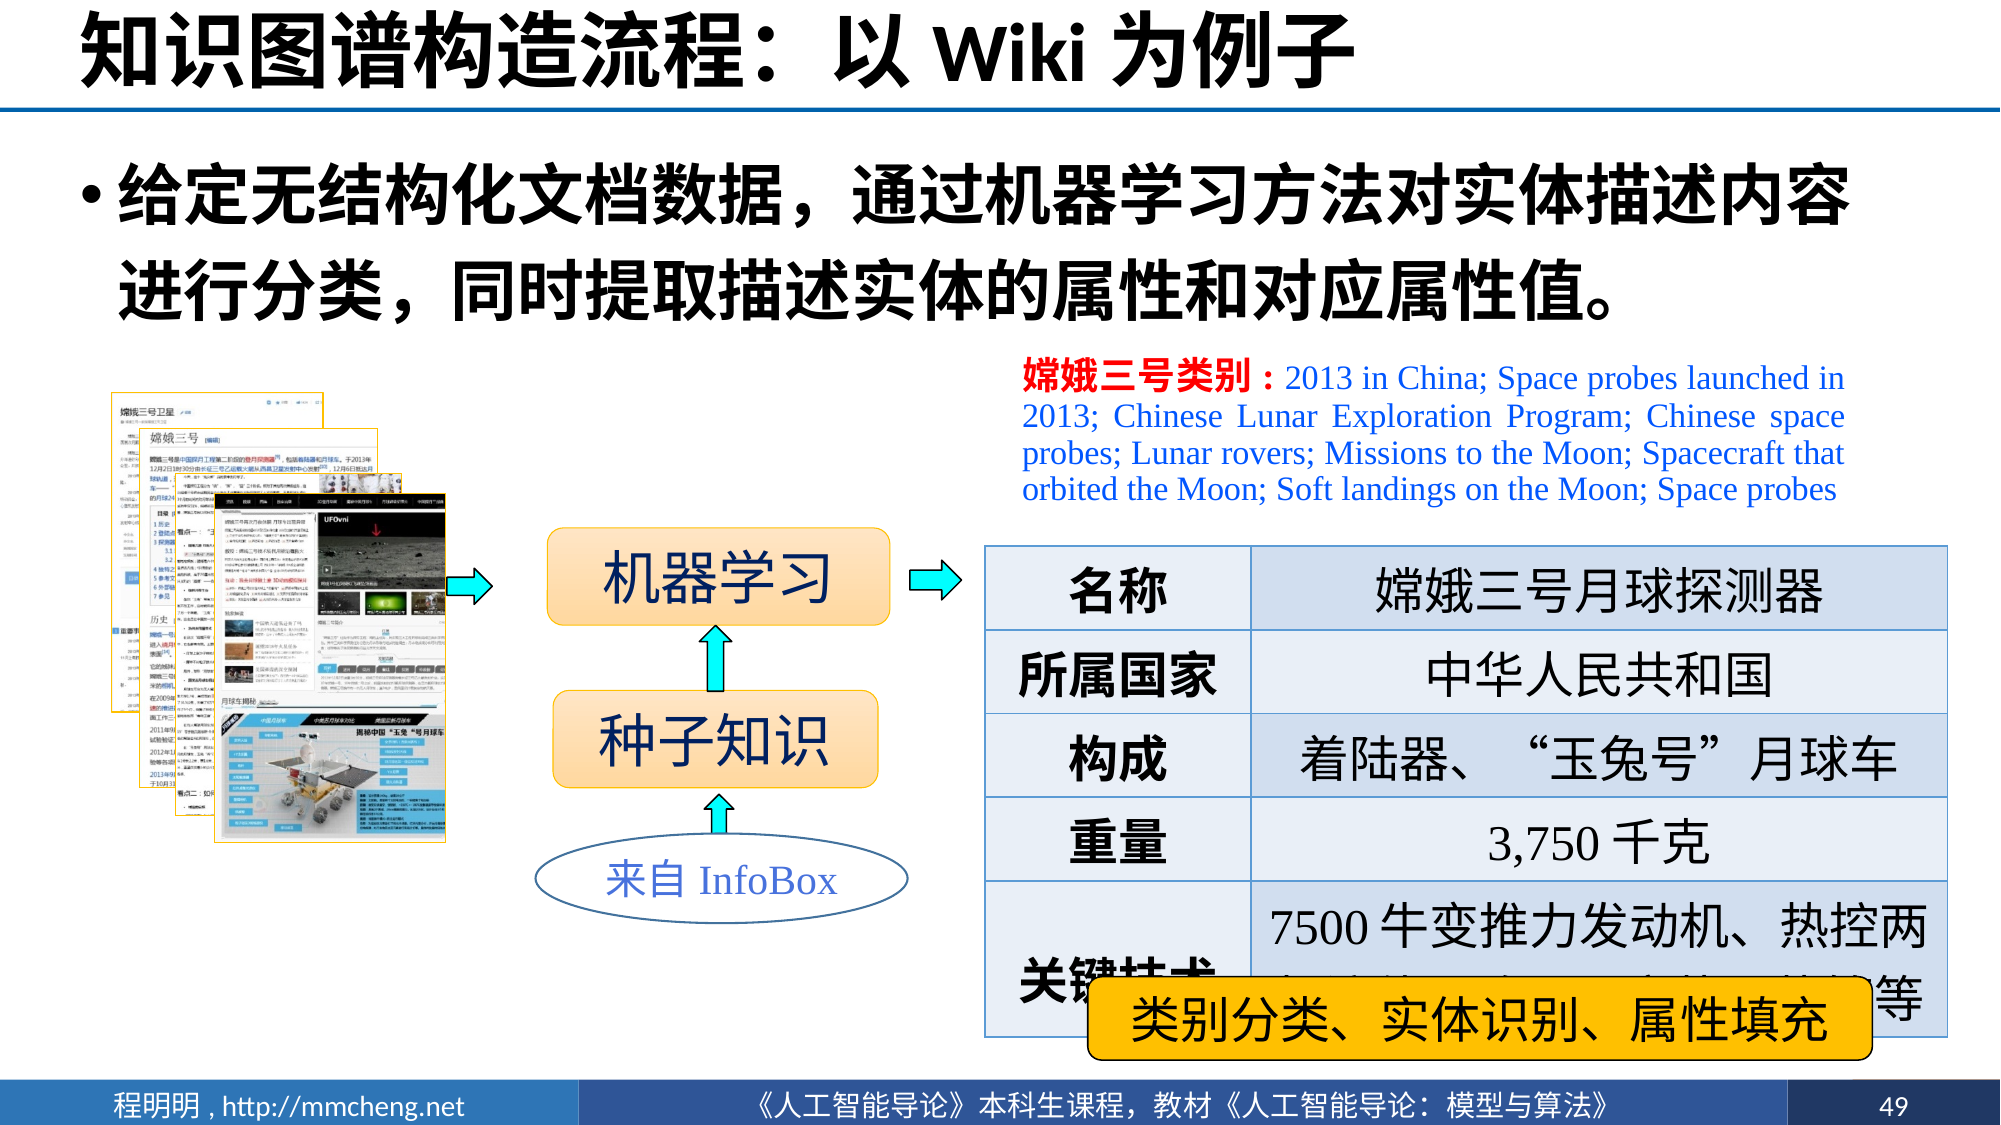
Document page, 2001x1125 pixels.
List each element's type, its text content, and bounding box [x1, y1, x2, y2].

list 给定无结构化文档数据，通过机器学习方法对实体描述内容进行分类，同时提取描述实体的属性和对应属性值。 [64, 129, 1928, 1081]
text_box 来自InfoBox [534, 832, 909, 925]
table_cell 所属国家 [986, 631, 1250, 713]
text_box [909, 560, 962, 600]
text_box 机器学习 [546, 527, 891, 626]
text_box [699, 625, 732, 692]
text_box [704, 794, 734, 832]
table_cell 关键技术 [986, 882, 1250, 1036]
table_cell 构成 [986, 714, 1250, 796]
text_box 种子知识 [552, 689, 879, 789]
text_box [112, 393, 493, 843]
table_cell 中华人民共和国 [1252, 631, 1947, 713]
table_cell 着陆器、“玉兔号”月球车 [1252, 714, 1947, 796]
text_box 嫦娥三号类别: 2013 in China; Space probes launched in 2013; Chinese Lunar Exploration Program; Chinese space probes; Lunar rovers; Missions to the Moon; Spacecraft that orbited the Moon; Soft landings on the Moon; Space probes [1007, 349, 1861, 545]
table_header 名称 [986, 547, 1250, 629]
table_header 嫦娥三号月球探测器 [1252, 547, 1947, 629]
text_box 类别分类、实体识别、属性填充 [1087, 976, 1873, 1061]
table_cell 7500牛变推力发动机、热控两相流体回路、可变热导热管等 [1252, 882, 1947, 1036]
title 知识图谱构造流程：以Wiki为例子 [64, 0, 2000, 110]
table_cell 重量 [986, 798, 1250, 880]
table_cell 3,750千克 [1252, 798, 1947, 880]
